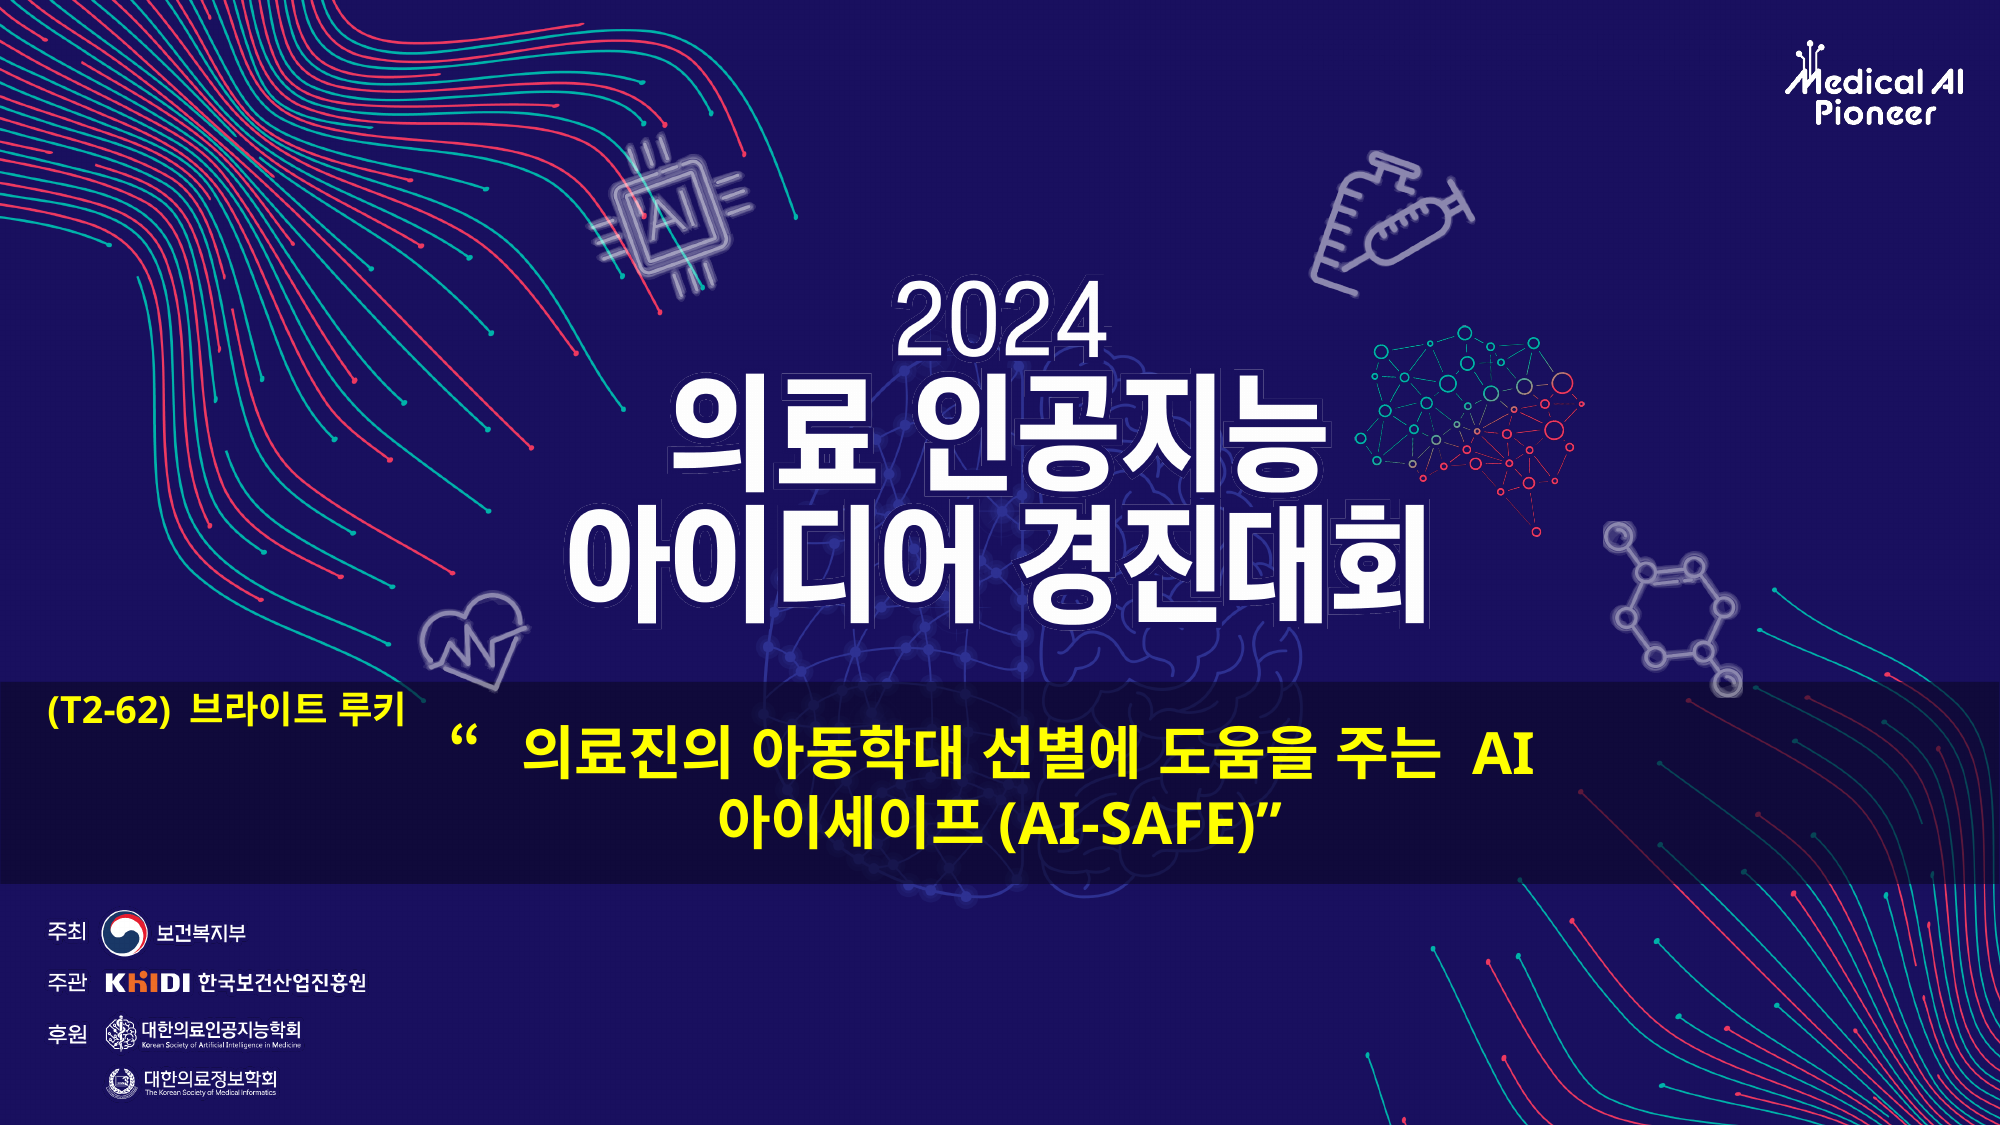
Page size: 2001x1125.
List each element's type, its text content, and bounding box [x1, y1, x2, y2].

text_box (T2-62) 브라이트 루키 [32, 678, 573, 738]
picture [0, 0, 2000, 698]
text_box “의료진의 아동학대 선별에 도움을 주는 AI 아이세이프(AI-SAFE)” [425, 708, 1575, 864]
picture [0, 884, 2000, 1125]
